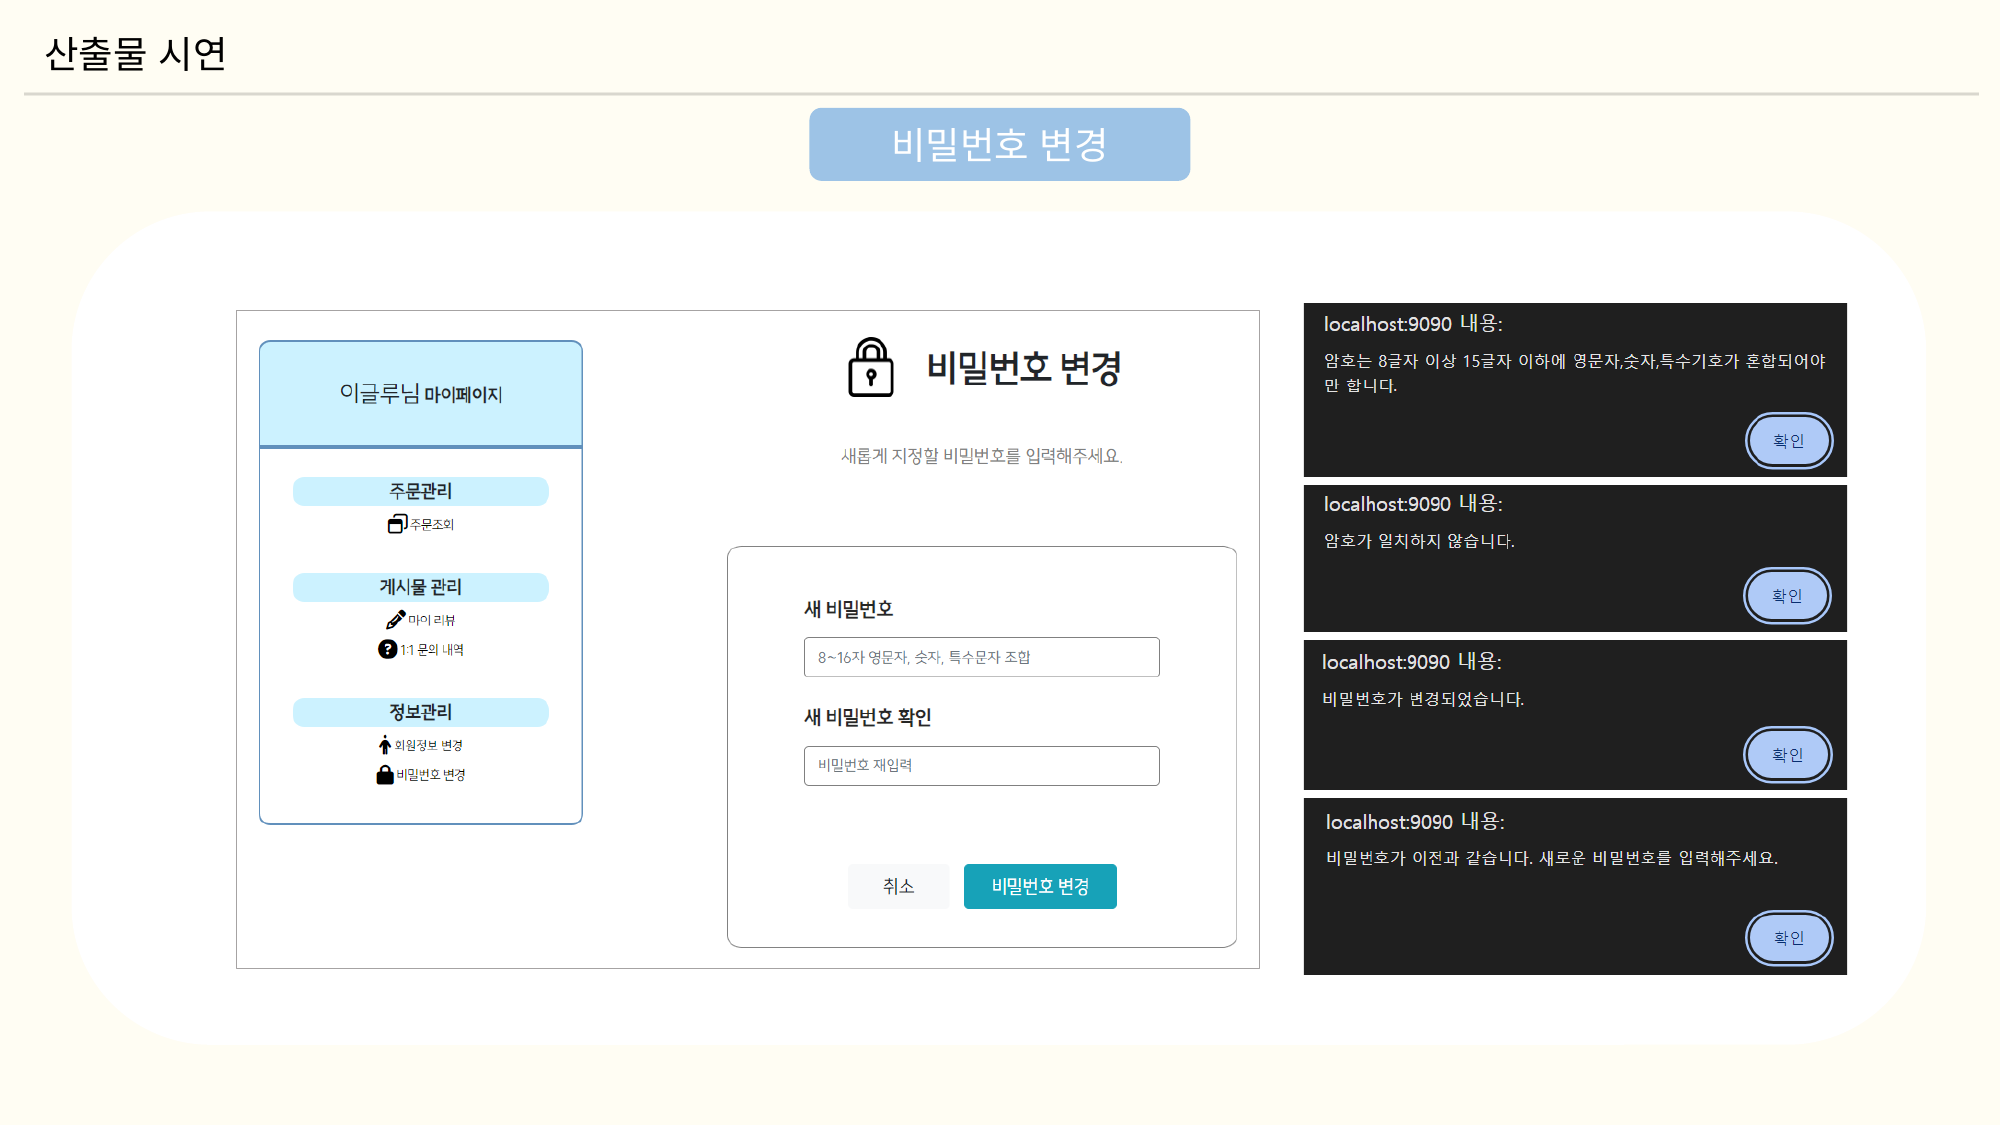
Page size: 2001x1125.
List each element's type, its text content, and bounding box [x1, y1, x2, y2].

picture [236, 305, 1260, 969]
picture [1303, 303, 1848, 477]
picture [1303, 640, 1848, 790]
picture [1303, 485, 1848, 632]
text_box 산출물 시연 [29, 23, 243, 84]
text_box 비밀번호 변경 [808, 106, 1192, 182]
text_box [24, 88, 1979, 100]
picture [1303, 798, 1848, 975]
text_box [70, 210, 1928, 1046]
